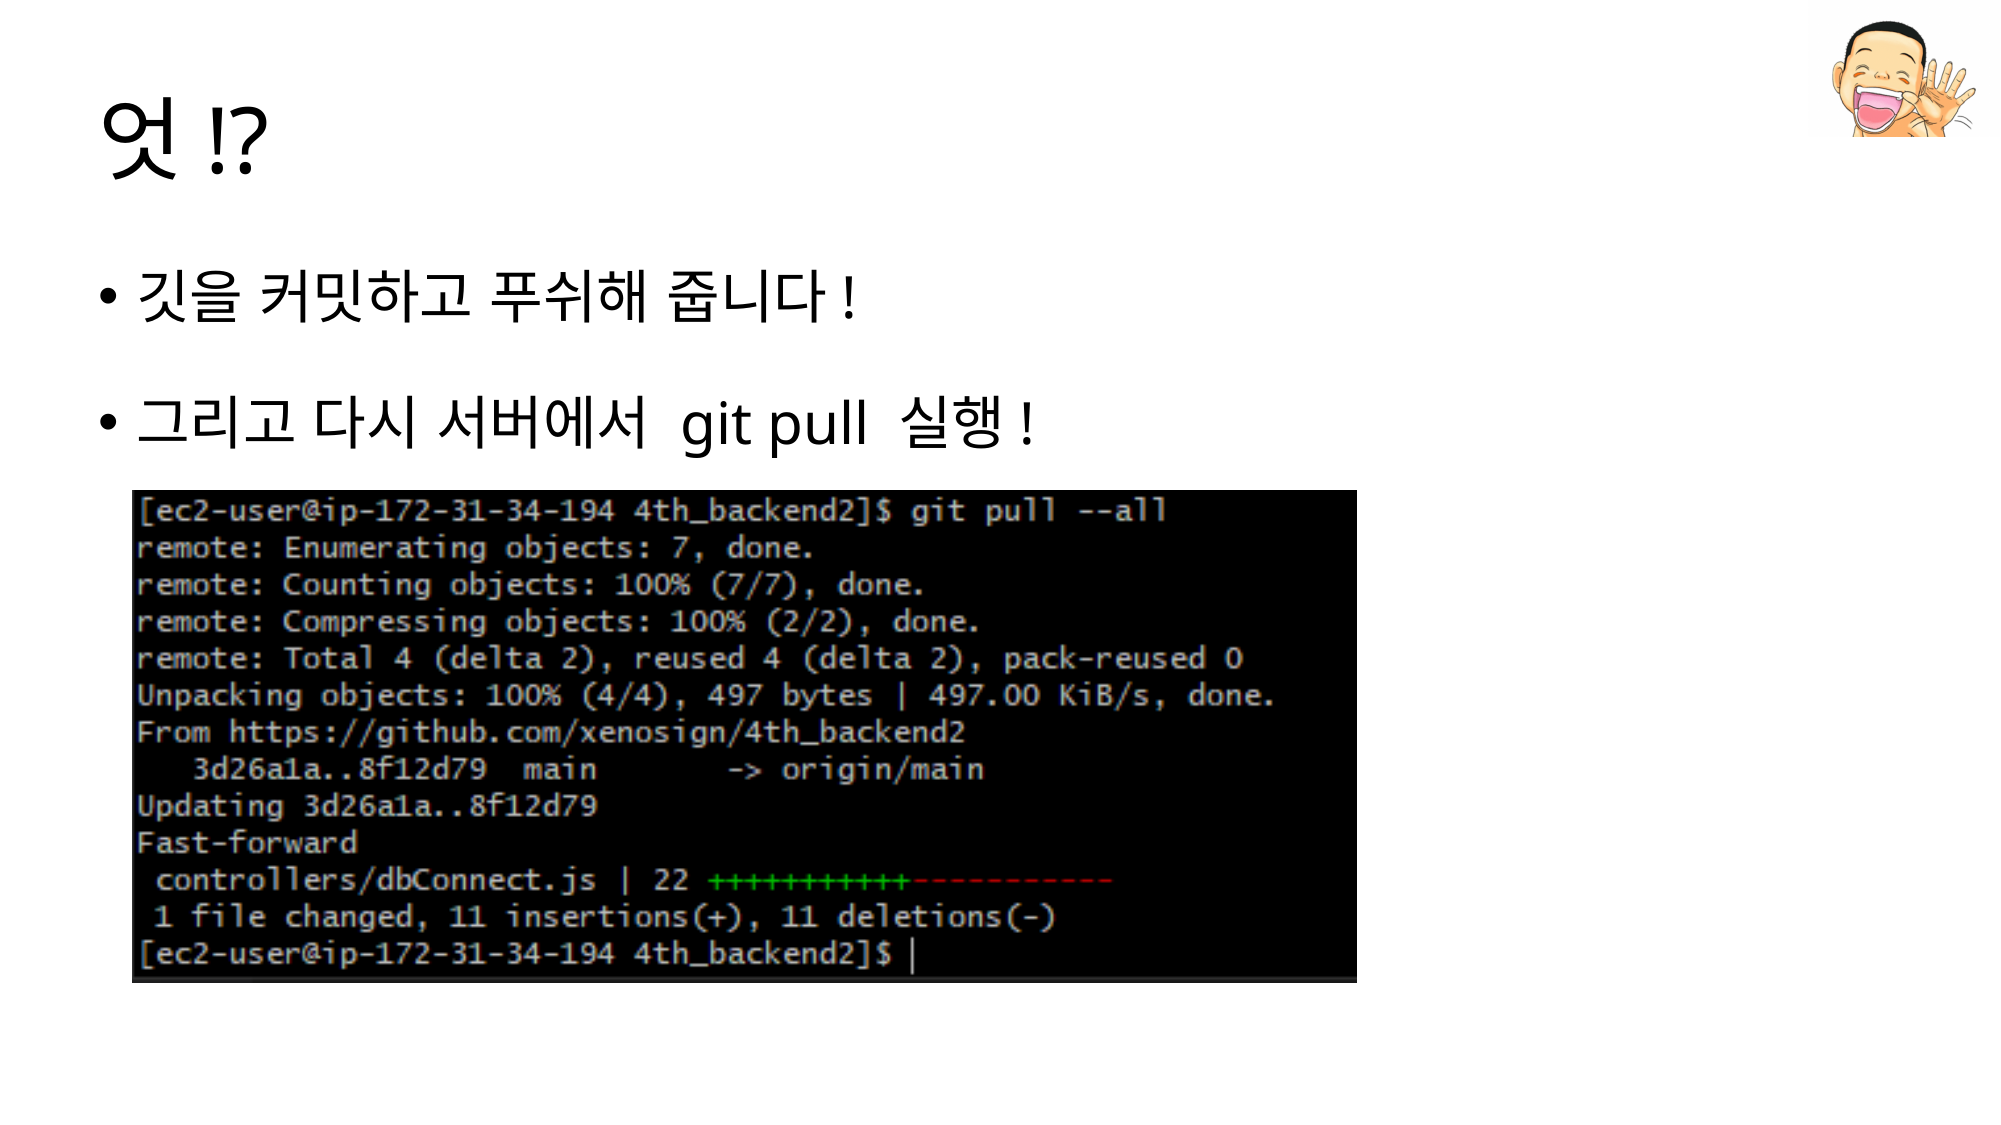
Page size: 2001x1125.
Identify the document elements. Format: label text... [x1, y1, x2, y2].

list 깃을 커밋하고 푸쉬해 줍니다! 그리고 다시 서버에서 git pull 실행! [83, 218, 1931, 1125]
title 엇!? [83, 0, 1931, 218]
picture [132, 490, 1357, 983]
picture [1931, 0, 2000, 137]
